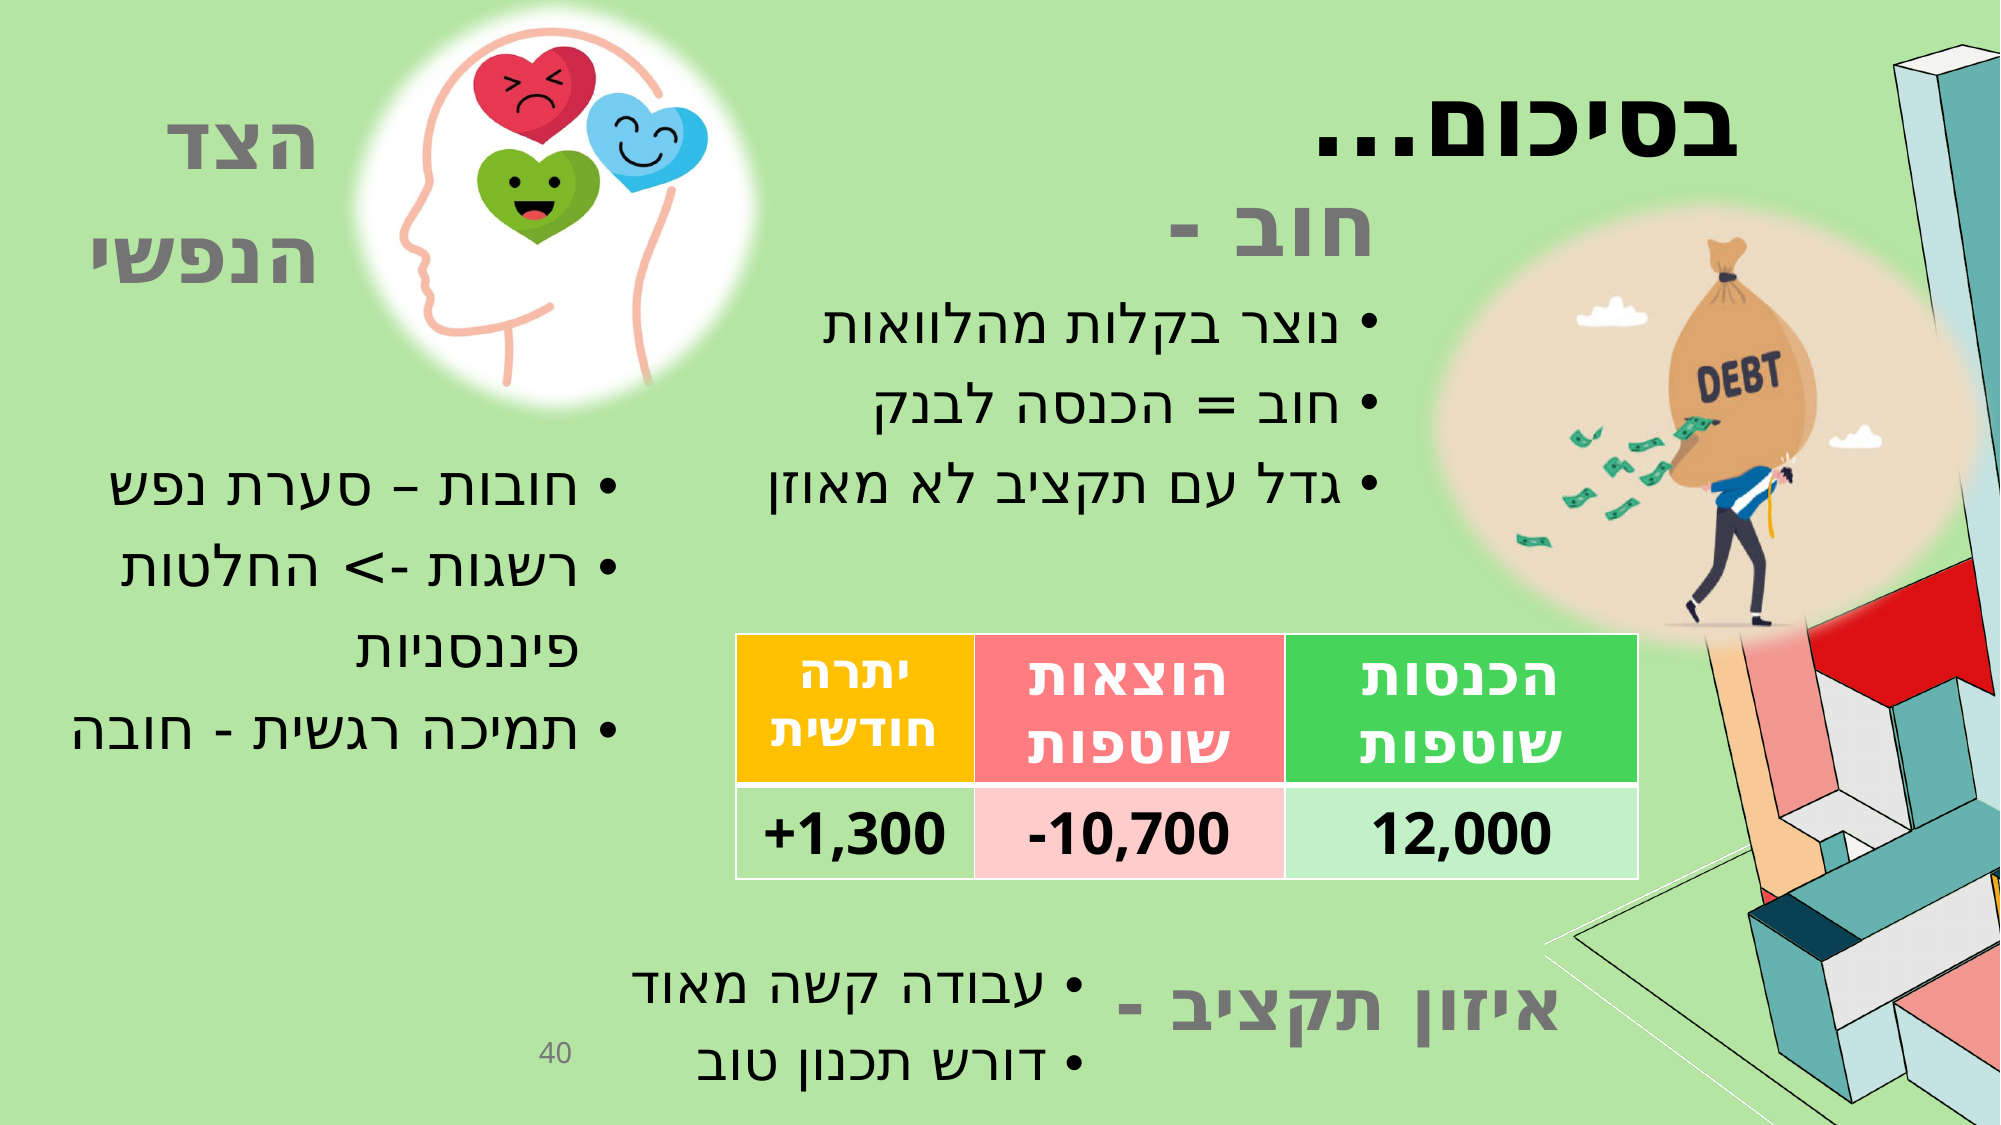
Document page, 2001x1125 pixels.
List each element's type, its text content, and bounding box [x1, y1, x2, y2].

text_box חובות – סערת נפש רשגות -> החלטות פיננסניות תמיכה רגשית - חובה [47, 430, 634, 839]
text_box איזון תקציב - [1098, 939, 1580, 1058]
table_cell 12,000 [1286, 788, 1637, 878]
text_box חוב - נוצר בקלות מהלוואות חוב = הכנסה לבנק גדל עם תקציב לא מאוזן [735, 139, 1394, 548]
table_header יתרה חודשית [737, 635, 974, 782]
text_box עבודה קשה מאוד דורש תכנון טוב [614, 932, 1098, 1125]
table_header הוצאות שוטפות [975, 635, 1284, 782]
table_cell -10,700 [975, 788, 1284, 878]
table_cell +1,300 [737, 788, 974, 878]
text_box הצד הנפשי [52, 67, 336, 392]
slide_number 40 [149, 1024, 588, 1085]
picture [336, 0, 776, 427]
picture [1413, 43, 2000, 1125]
table_header הכנסות שוטפות [1286, 635, 1637, 782]
list בסיכום... [1078, 24, 1793, 225]
